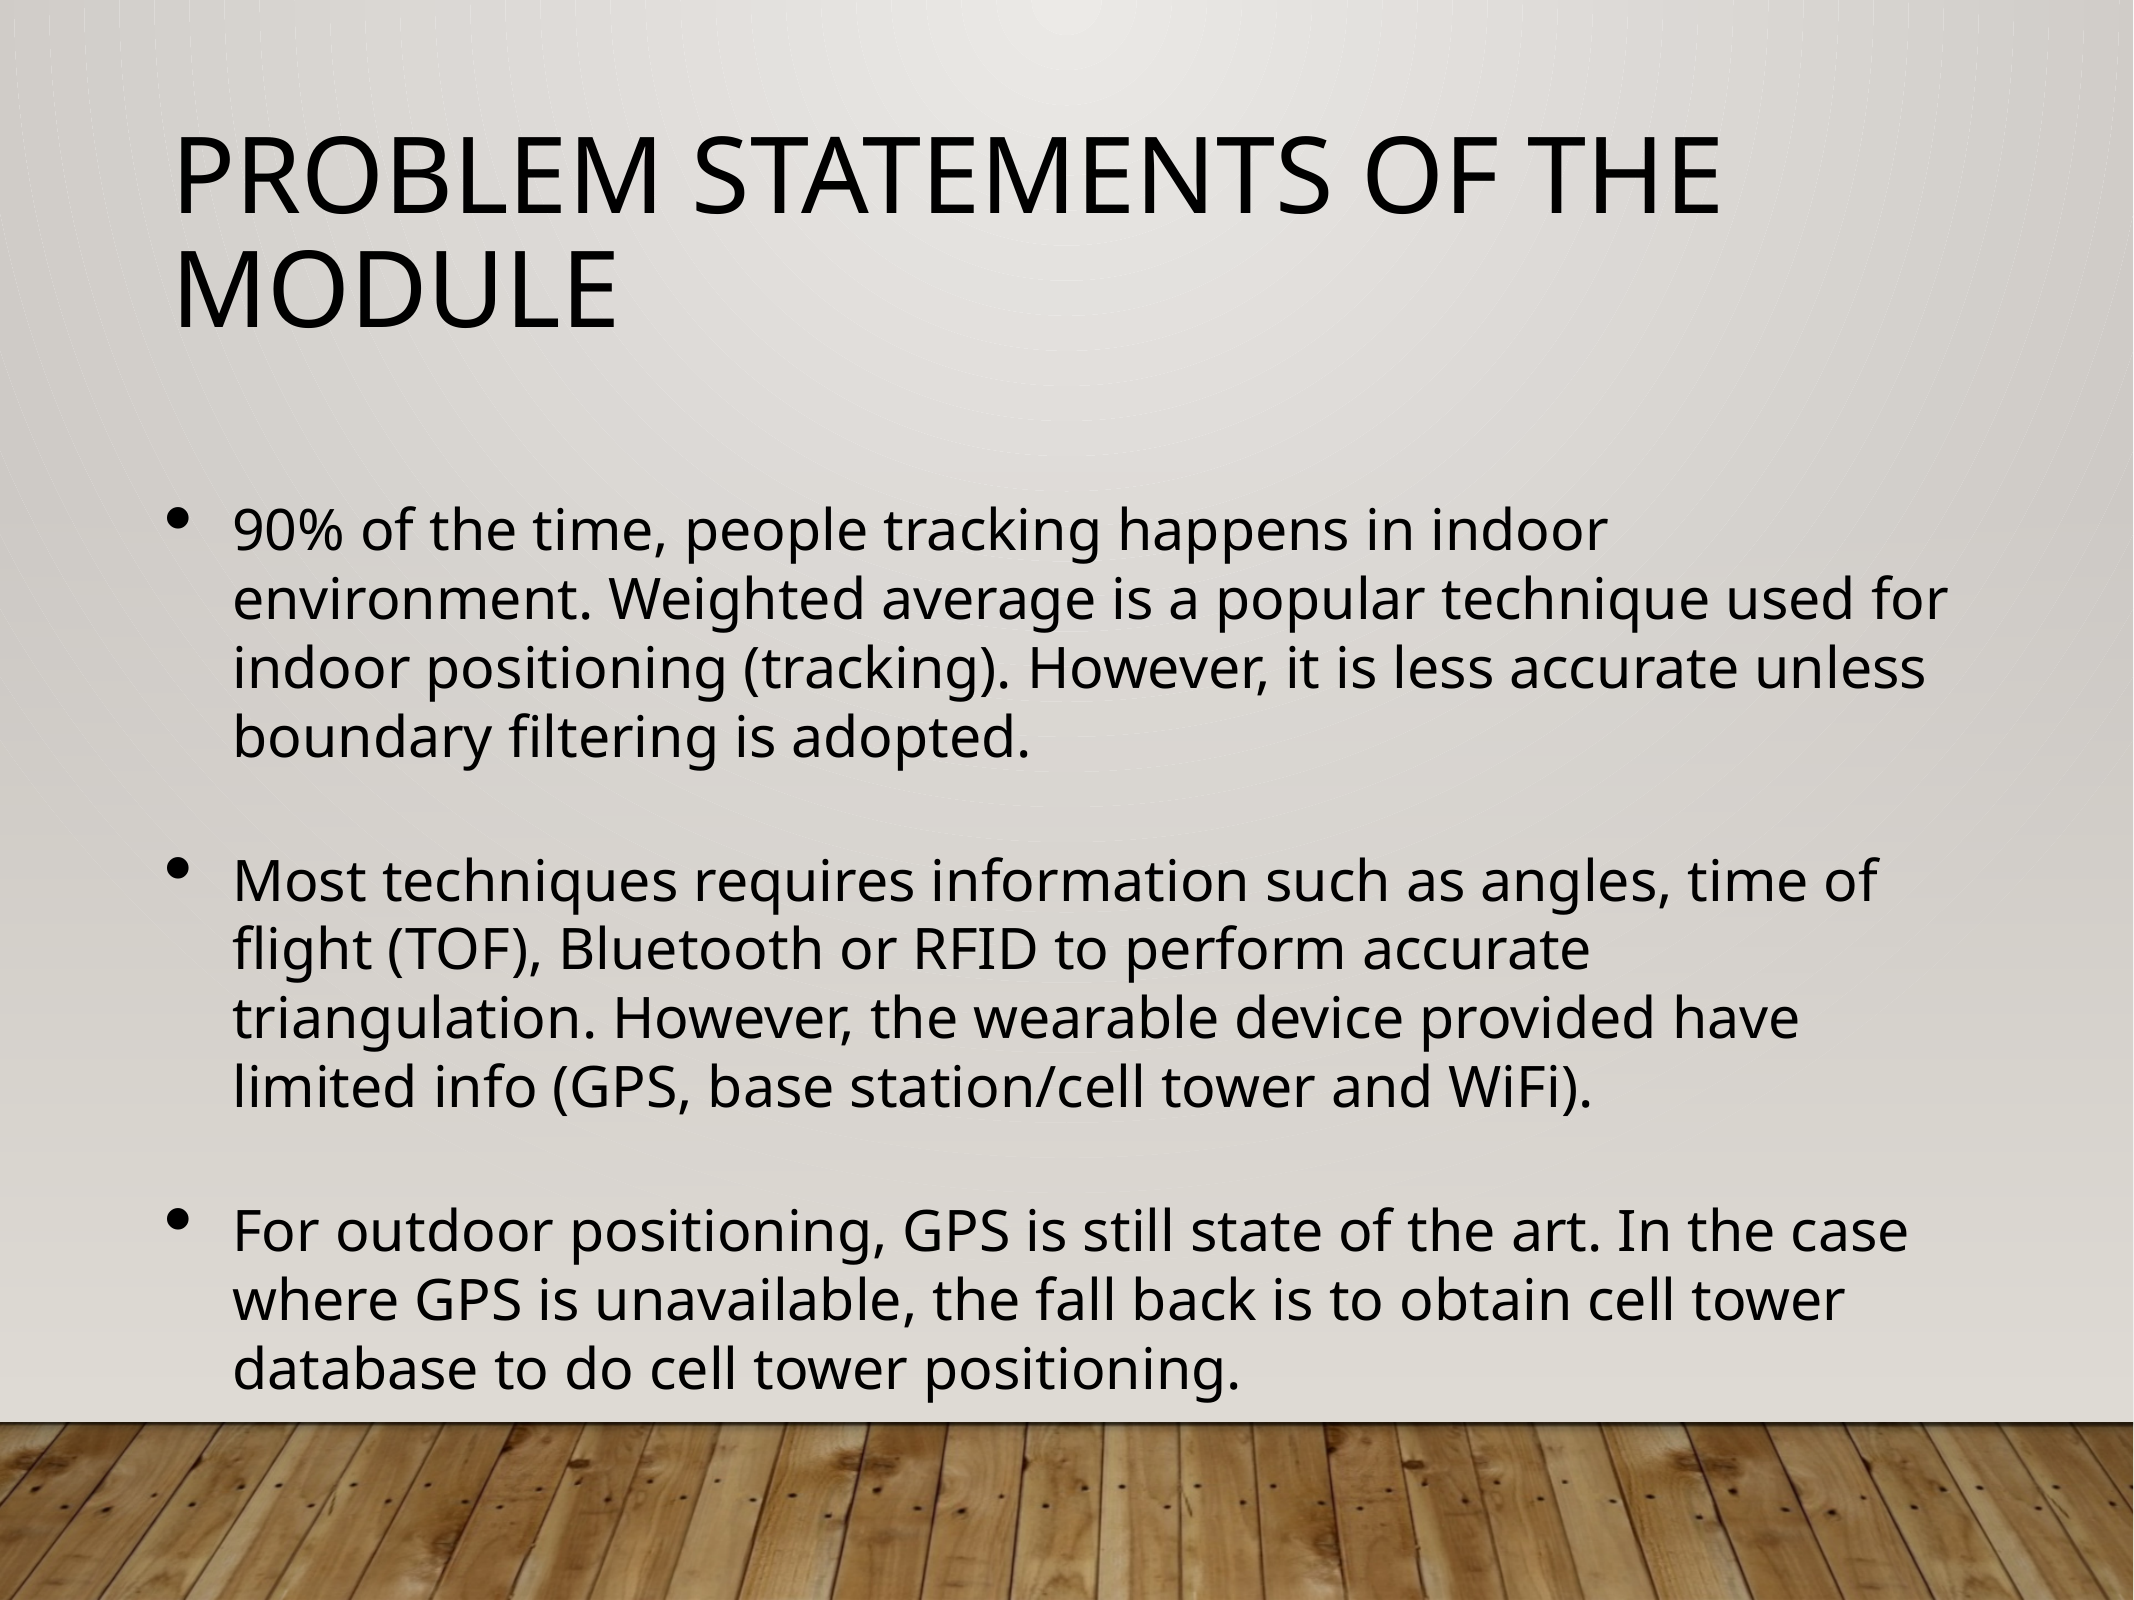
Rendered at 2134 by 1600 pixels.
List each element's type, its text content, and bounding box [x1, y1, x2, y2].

title Problem Statements of the module [156, 113, 1942, 359]
picture [0, 1422, 2134, 1600]
text_box 90% of the time, people tracking happens in indoor environment. Weighted average is a popular technique used for indoor positioning (tracking). However, it is less accurate unless boundary filtering is adopted. Most techniques requires information such as angles, time of flight (TOF), Bluetooth or RFID to perform accurate triangulation. However, the wearable device provided have limited info (GPS, base station/cell tower and WiFi). For outdoor positioning, GPS is still state of the art. In the case where GPS is unavailable, the fall back is to obtain cell tower database to do cell tower positioning. [156, 484, 1978, 1413]
